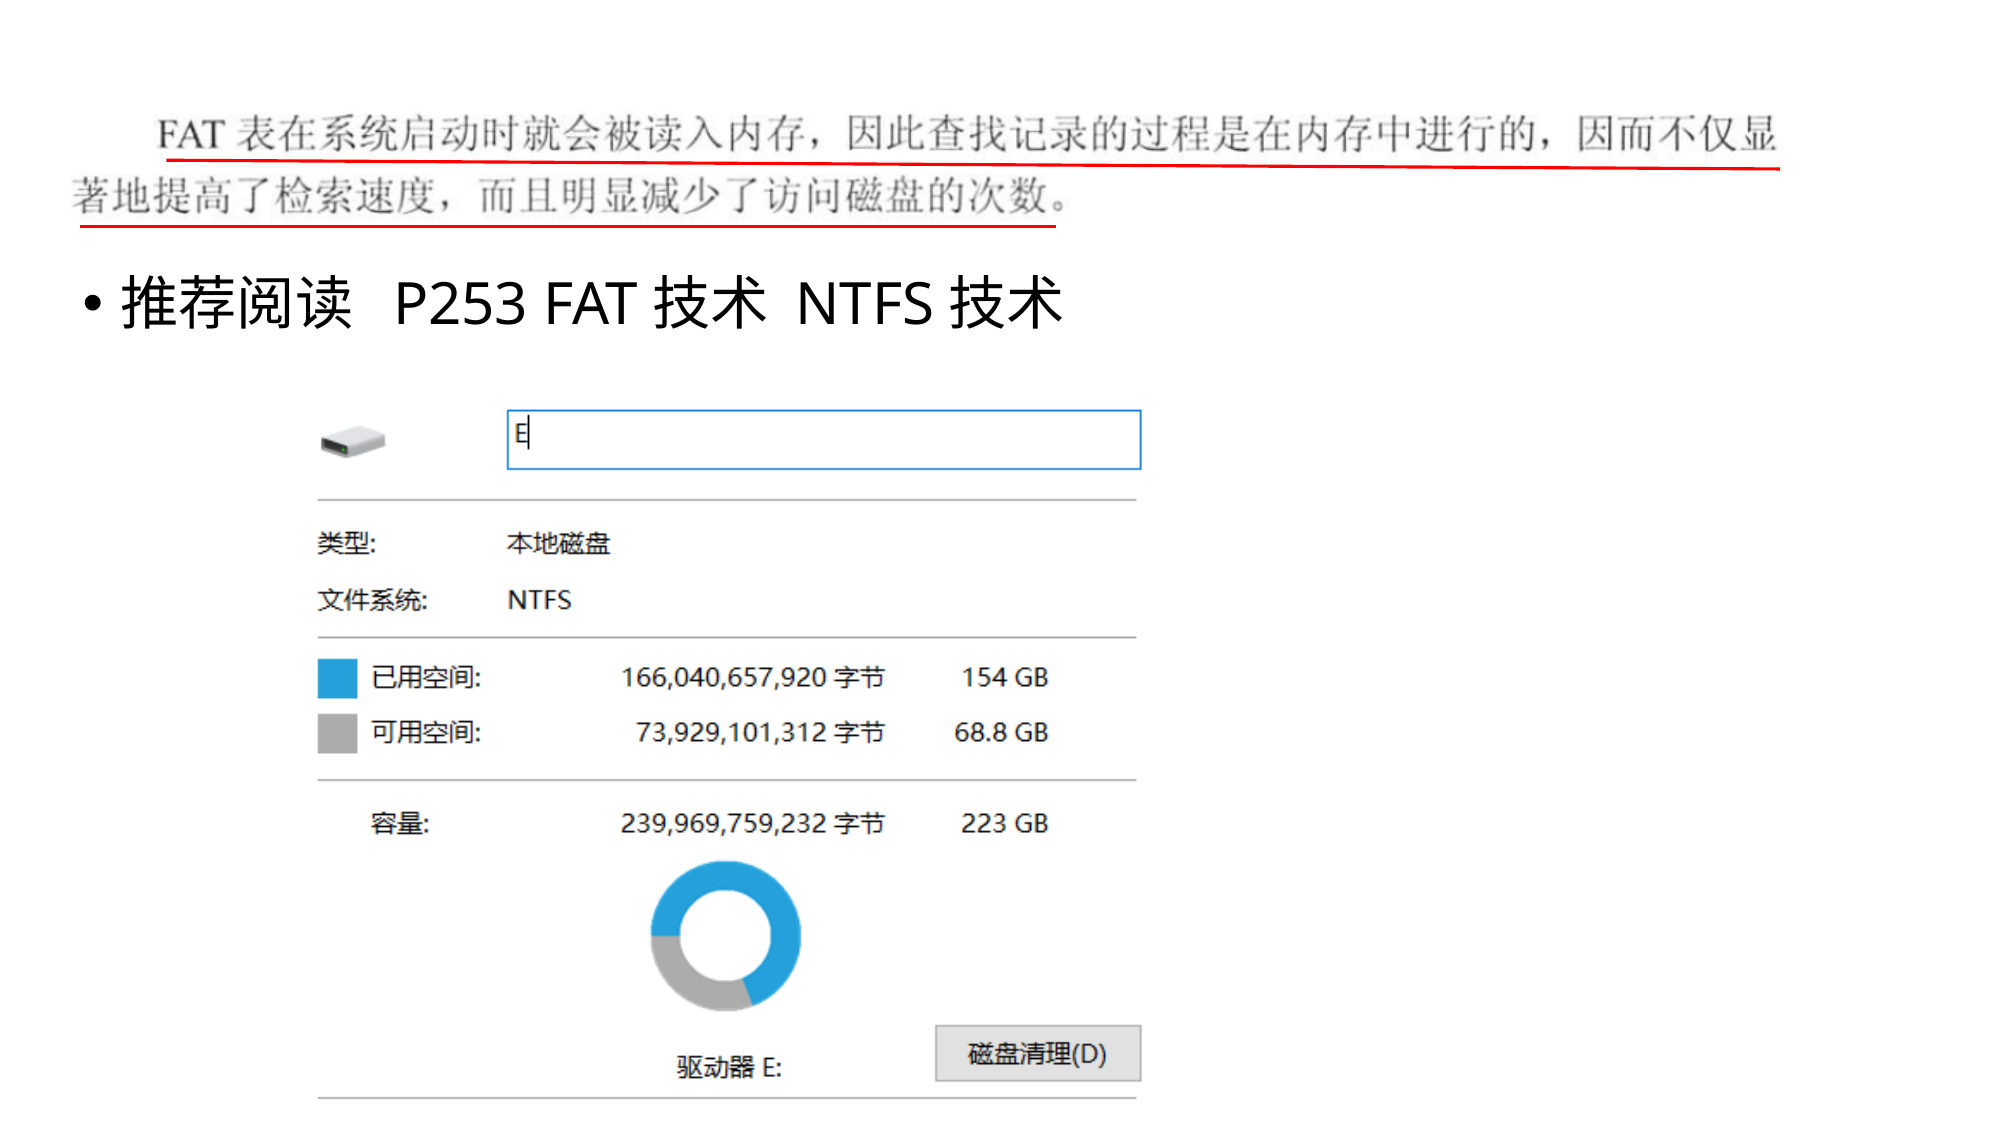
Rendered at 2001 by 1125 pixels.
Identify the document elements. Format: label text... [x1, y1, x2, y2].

picture [55, 102, 1781, 236]
list 推荐阅读 P253 FAT技术 NTFS技术 [67, 266, 1793, 981]
picture [301, 374, 1166, 1125]
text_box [166, 160, 1781, 169]
